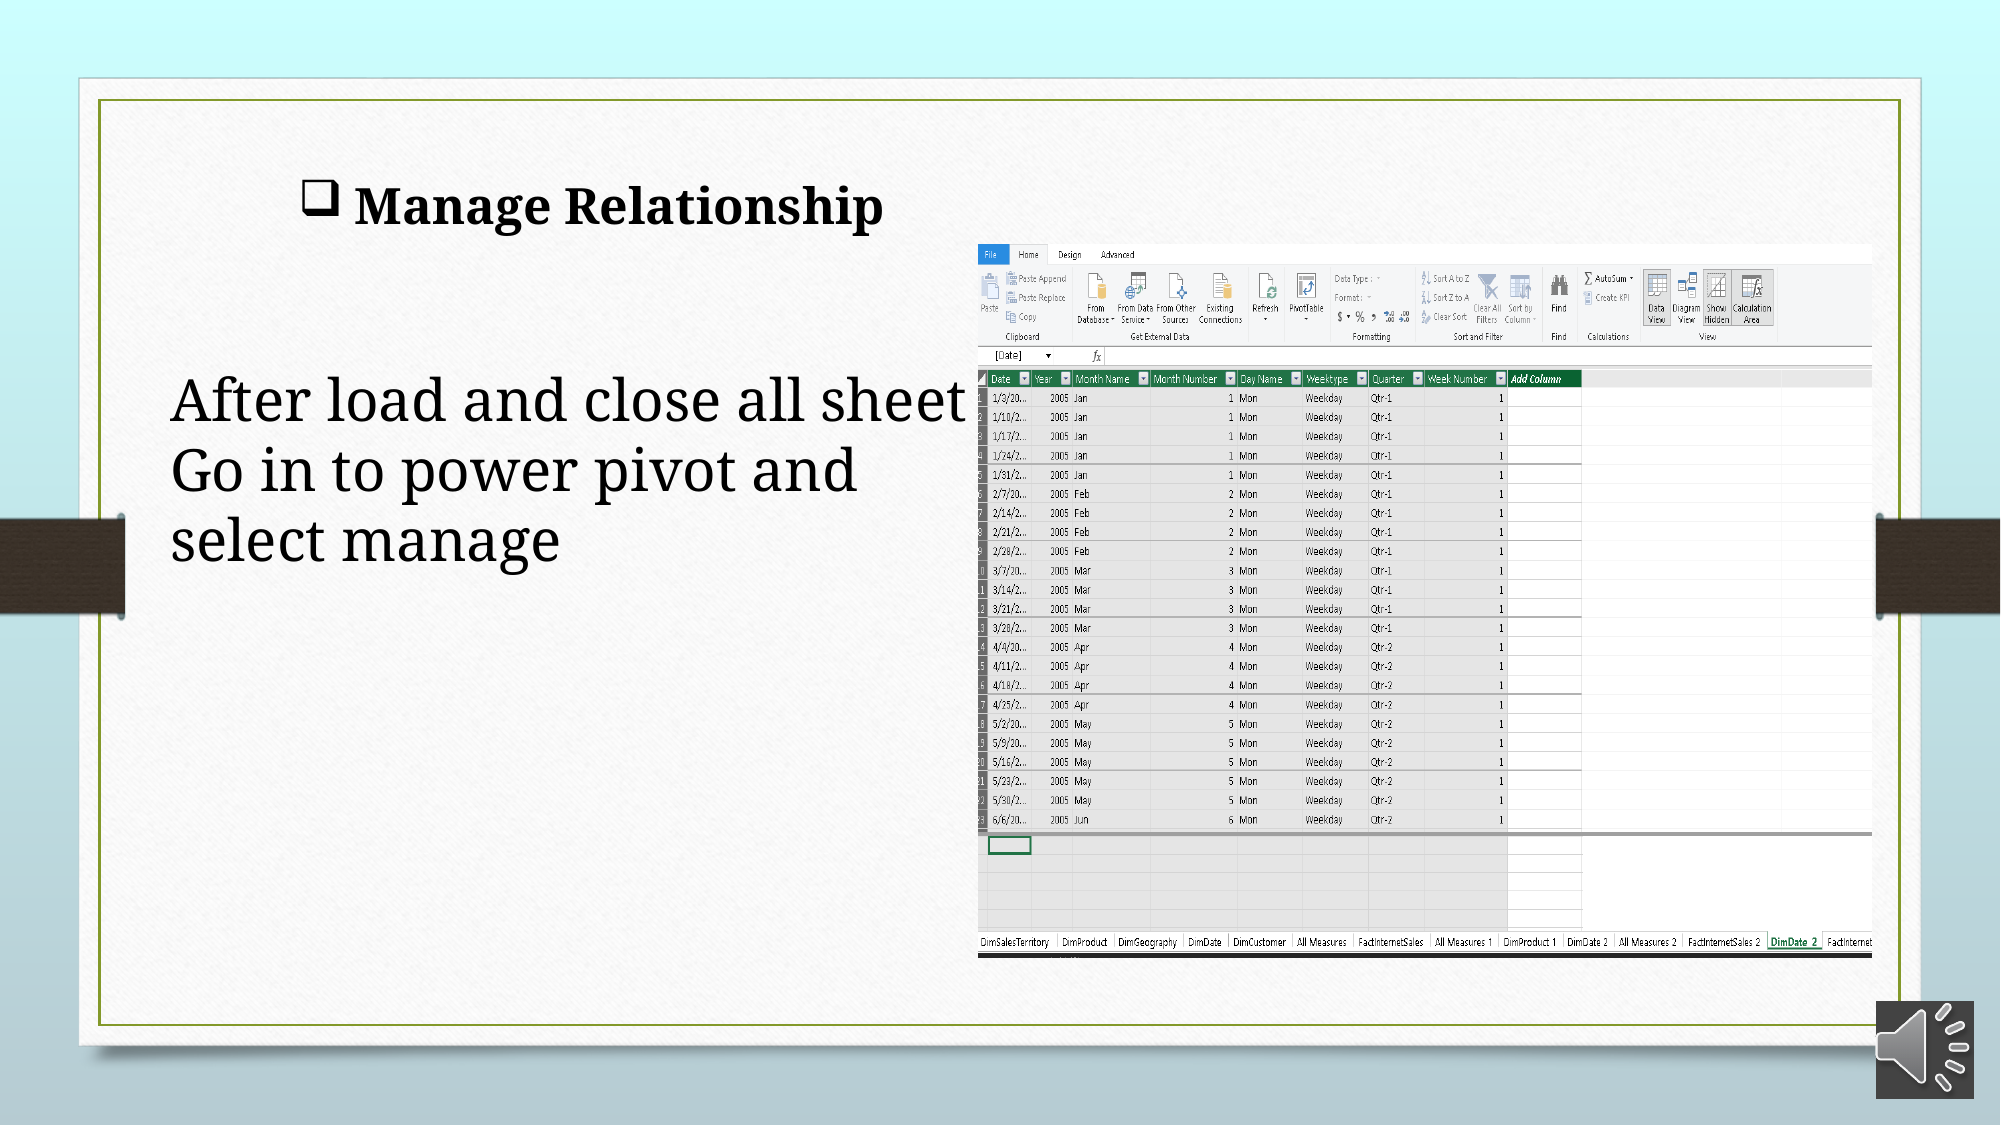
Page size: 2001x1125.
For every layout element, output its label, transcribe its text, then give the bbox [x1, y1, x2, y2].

picture [0, 0, 2001, 1125]
text_box Manage Relationship [144, 167, 1039, 243]
text_box After load and close all sheet Go in to power pivot and select manage [155, 355, 978, 651]
